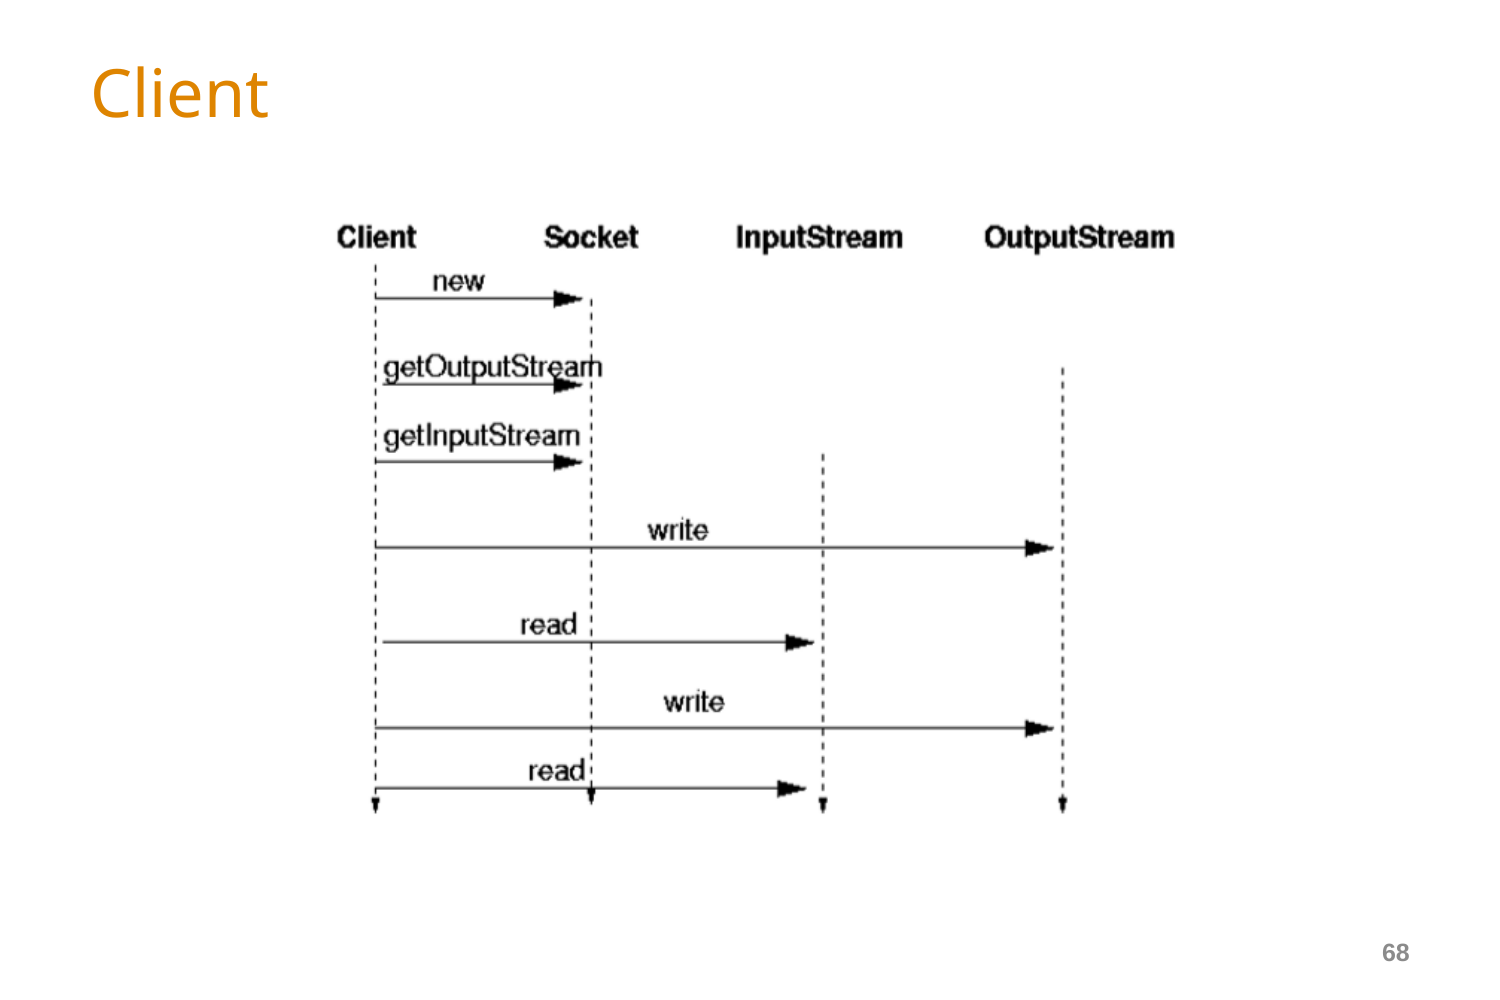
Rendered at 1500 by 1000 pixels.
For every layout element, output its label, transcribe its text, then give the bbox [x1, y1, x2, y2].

picture [319, 198, 1242, 845]
slide_number 68 [1074, 926, 1425, 981]
title Client [75, 40, 1425, 142]
